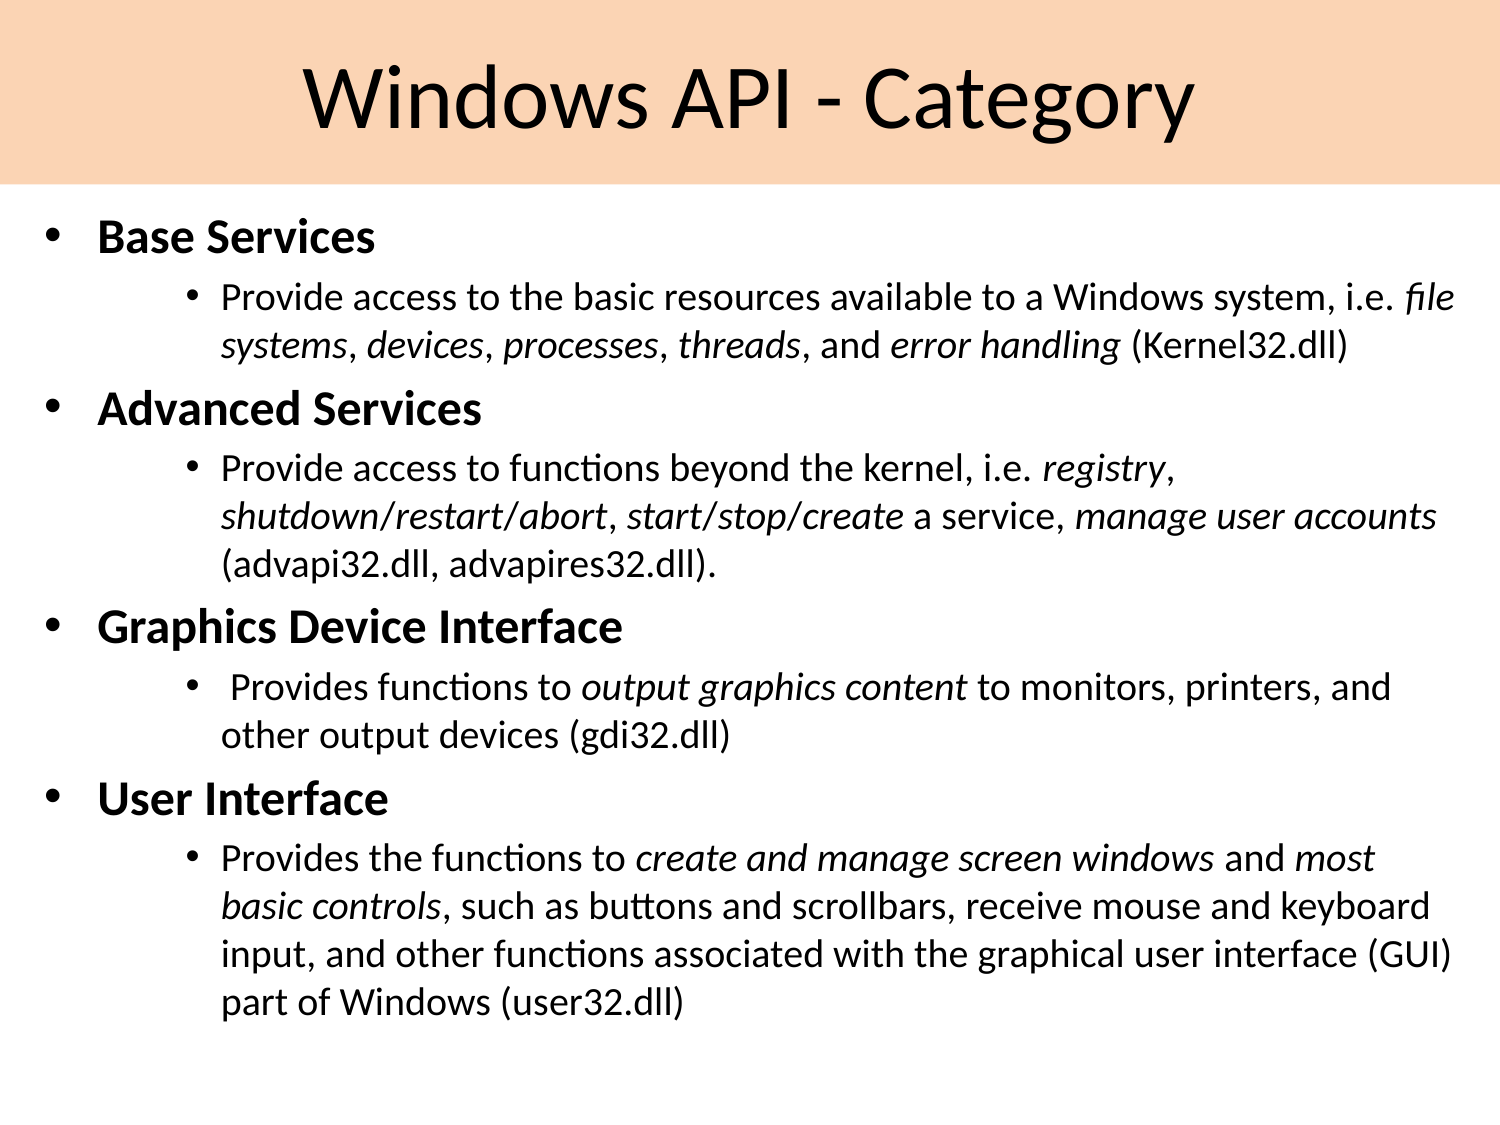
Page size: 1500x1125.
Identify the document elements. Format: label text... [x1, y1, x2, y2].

title Windows API - Category [0, 0, 1500, 185]
list Base Services Provide access to the basic resources available to a Windows system, i.e. file systems, devices, processes, threads, and error handling (Kernel32.dll) Advanced Services Provide access to functions beyond the kernel, i.e. registry, shutdown/restart/abort, start/stop/create a service, manage user accounts (advapi32.dll, advapires32.dll). Graphics Device Interface Provides functions to output graphics content to monitors, printers, and other output devices (gdi32.dll) User Interface Provides the functions to create and manage screen windows and most basic controls, such as buttons and scrollbars, receive mouse and keyboard input, and other functions associated with the graphical user interface (GUI) part of Windows (user32.dll) [29, 196, 1471, 1035]
